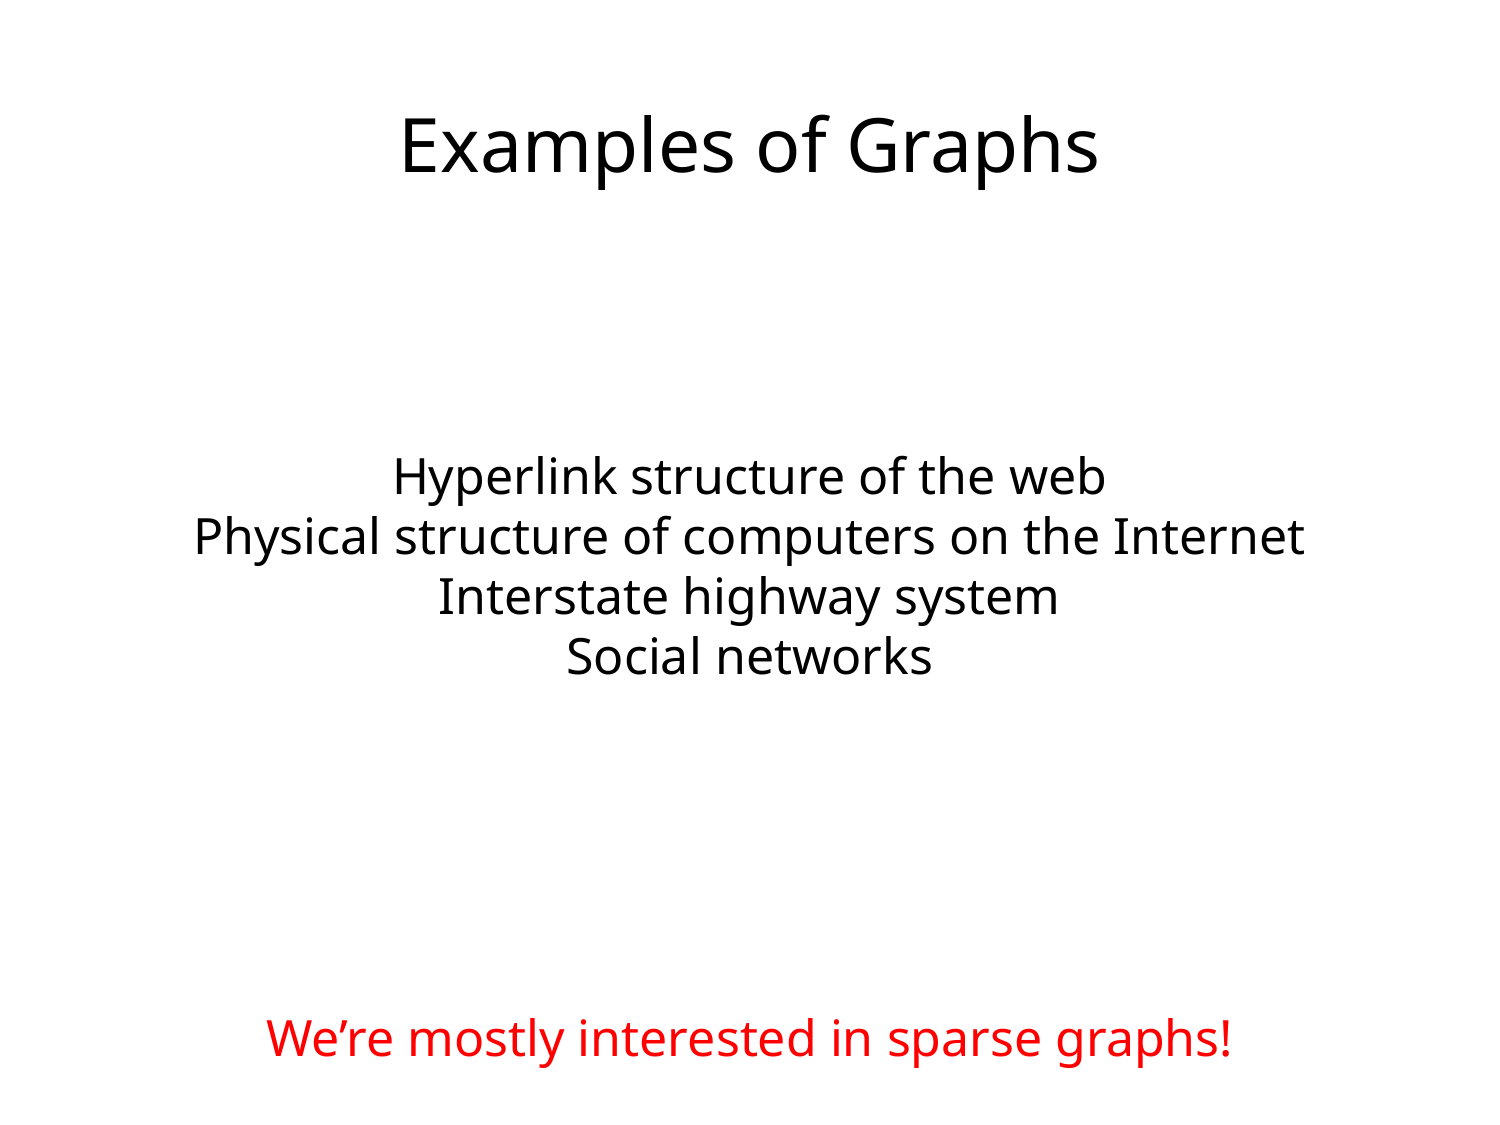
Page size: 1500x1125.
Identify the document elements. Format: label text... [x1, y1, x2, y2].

text_box Hyperlink structure of the web Physical structure of computers on the Internet Interstate highway system Social networks [0, 437, 1500, 693]
text_box We’re mostly interested in sparse graphs! [0, 999, 1500, 1074]
text_box Examples of Graphs [0, 90, 1500, 203]
